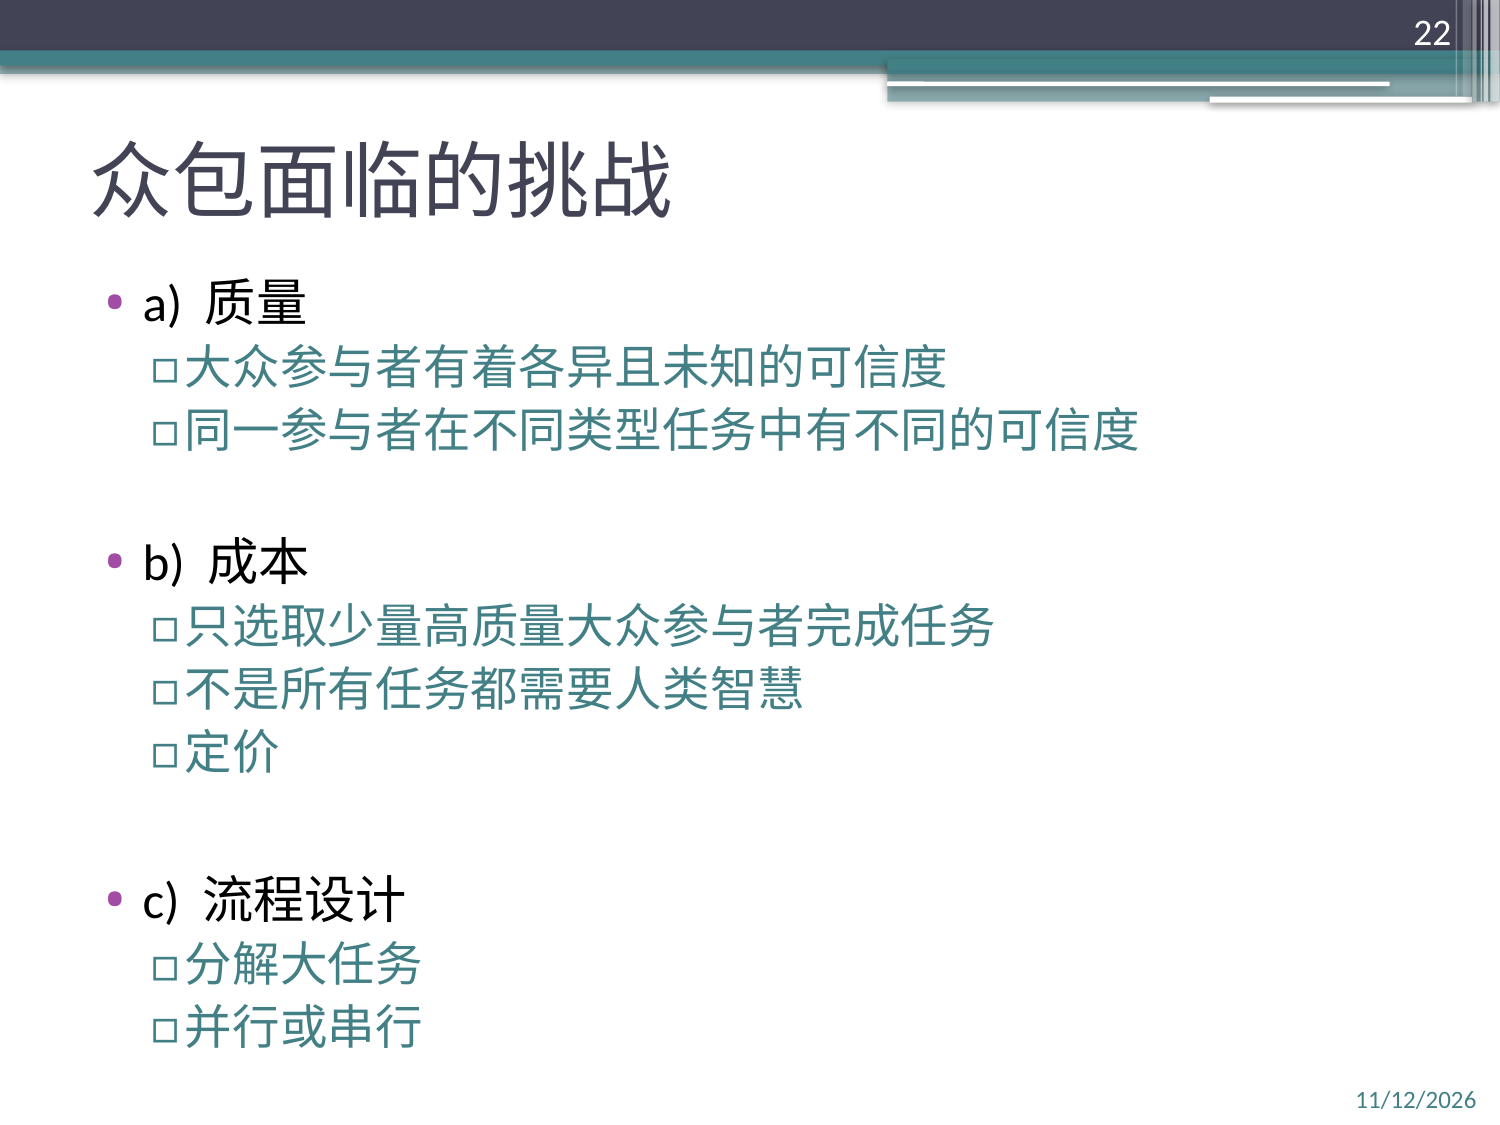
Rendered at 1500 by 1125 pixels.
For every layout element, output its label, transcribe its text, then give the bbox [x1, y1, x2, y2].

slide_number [1340, 1076, 1498, 1125]
title 众包面临的挑战 [75, 101, 1425, 256]
list a) 质量 大众参与者有着各异且未知的可信度 同一参与者在不同类型任务中有不同的可信度 b) 成本 只选取少量高质量大众参与者完成任务 不是所有任务都需要人类智慧 定价 c) 流程设计 分解大任务 并行或串行 [75, 262, 1425, 1071]
slide_number 22 [1341, 0, 1466, 61]
